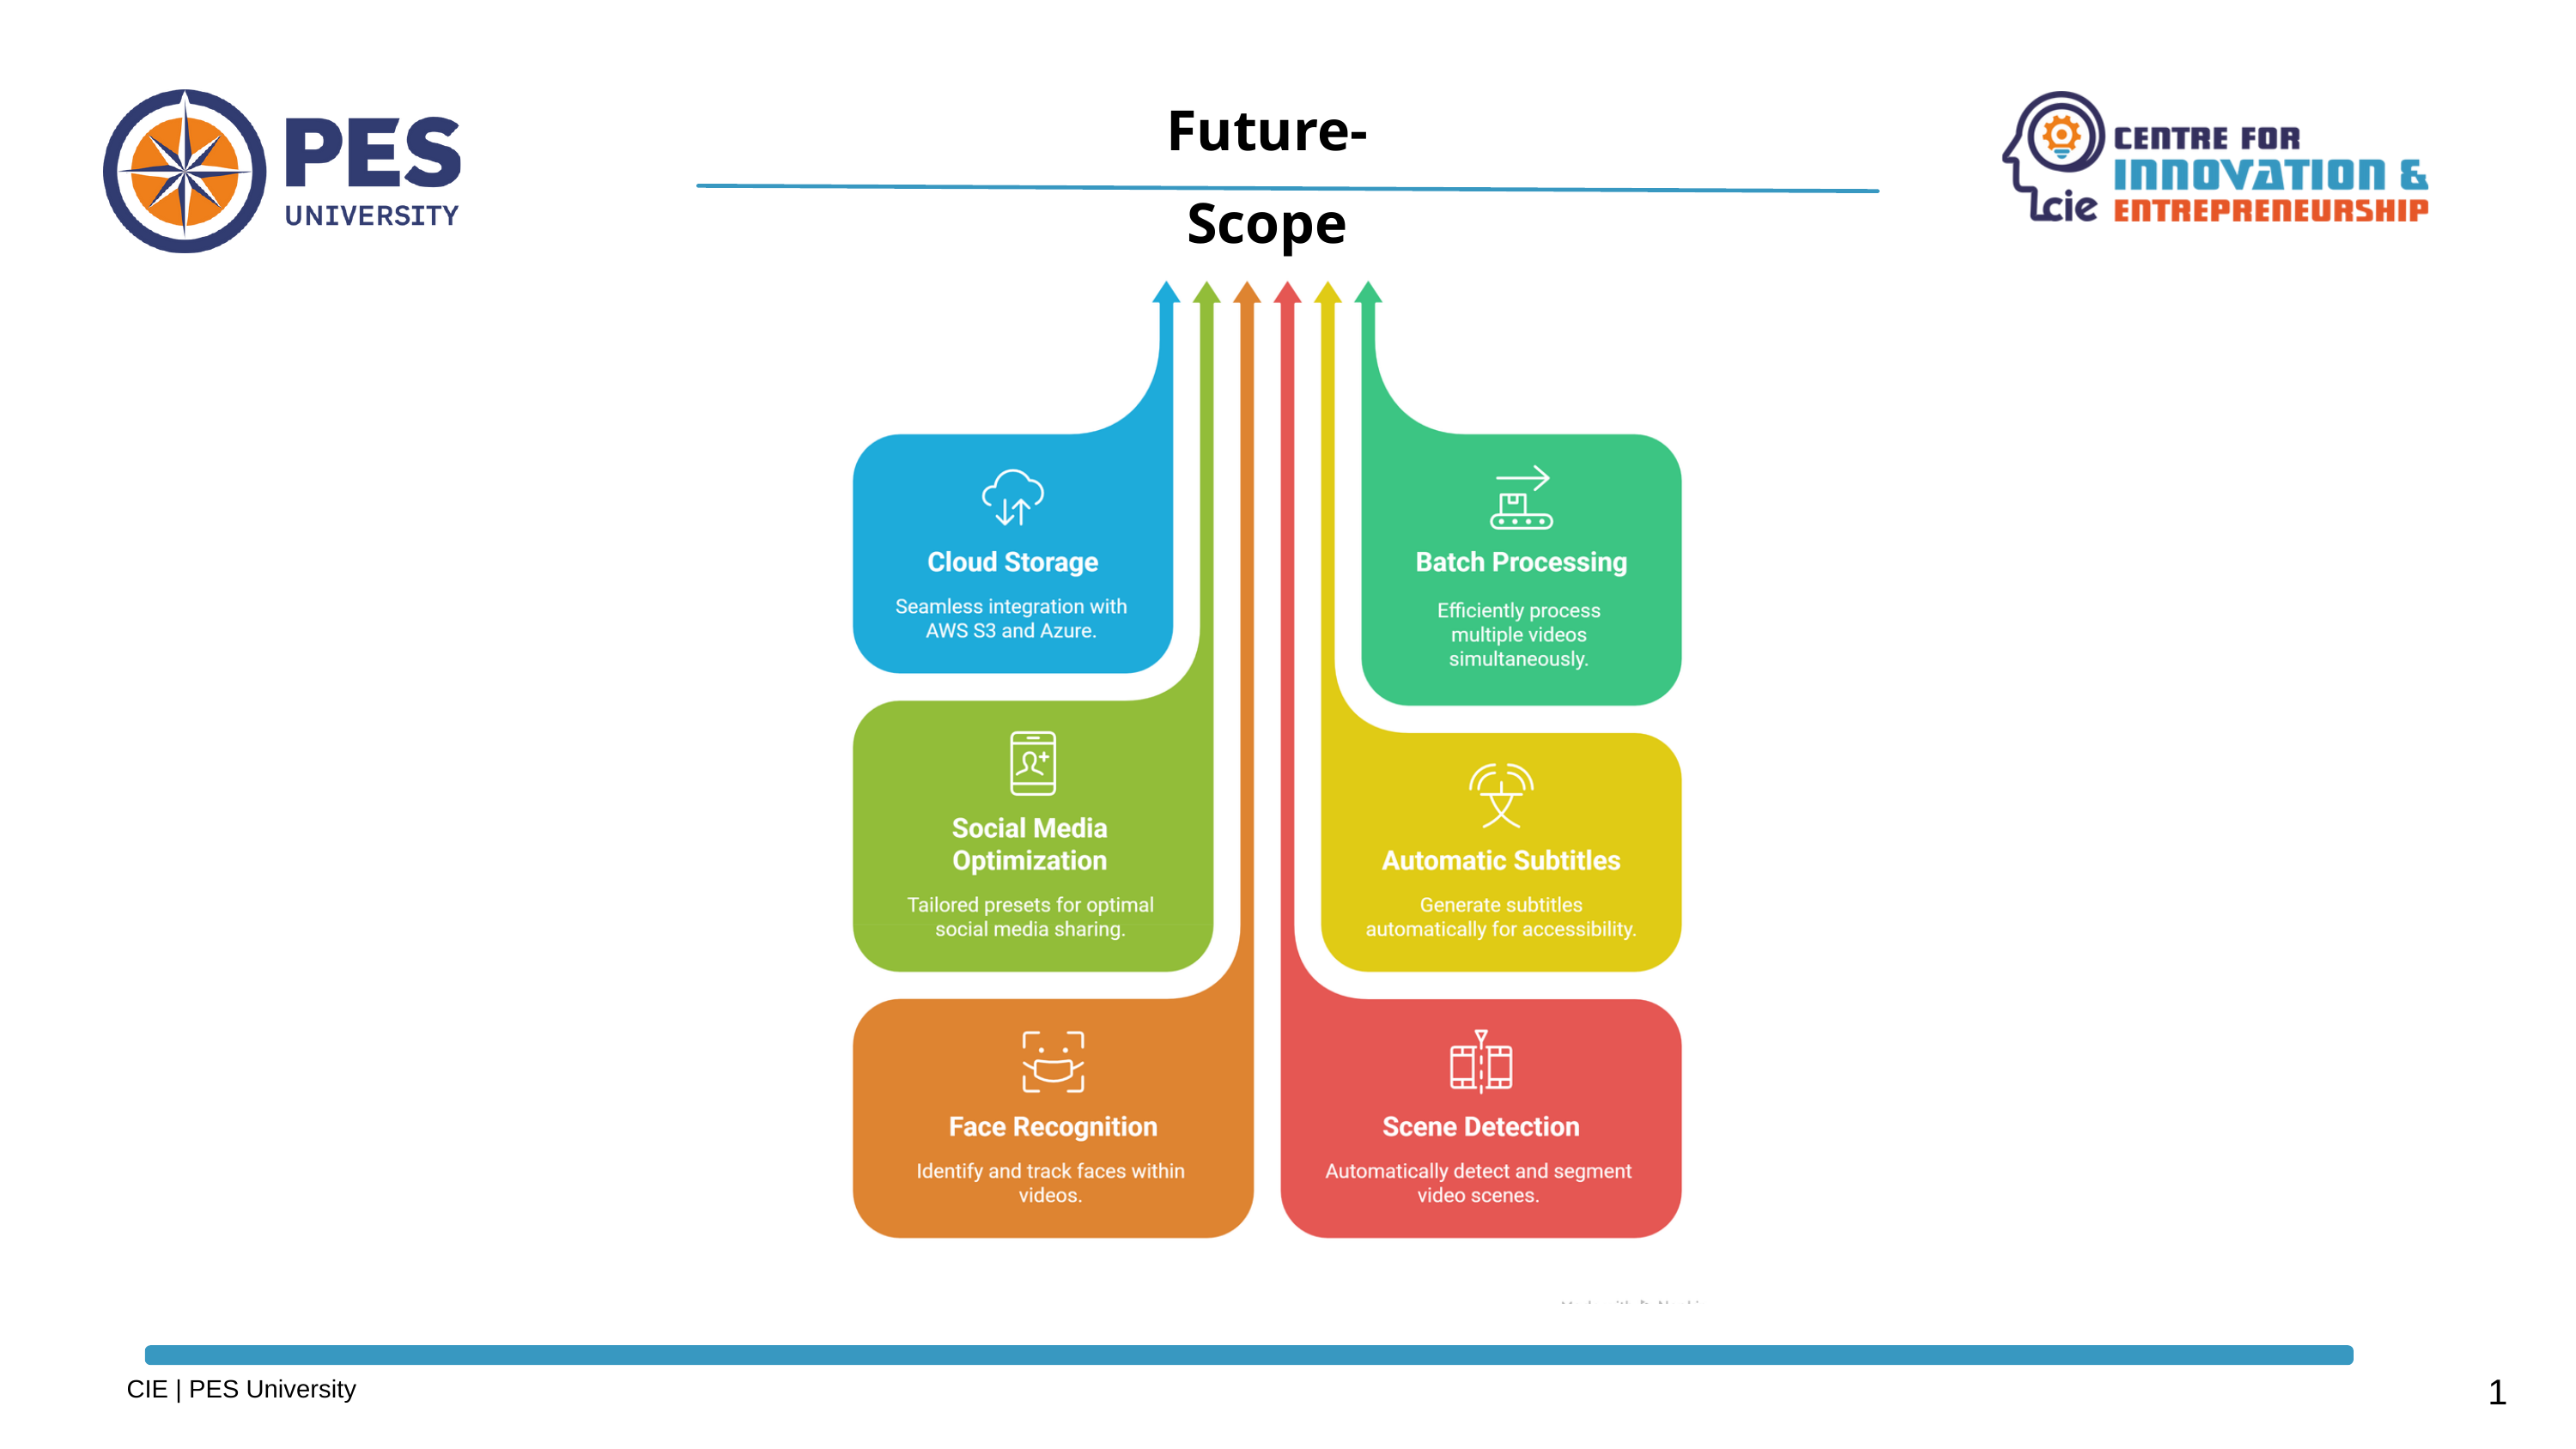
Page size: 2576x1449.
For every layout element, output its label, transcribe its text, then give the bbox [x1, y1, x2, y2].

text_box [144, 1344, 2354, 1366]
text_box 1 [2479, 1351, 2517, 1412]
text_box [2002, 90, 2429, 221]
text_box [795, 226, 1740, 1304]
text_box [102, 89, 461, 253]
text_box Future-Scope [1088, 68, 1446, 255]
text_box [37, 1362, 447, 1416]
